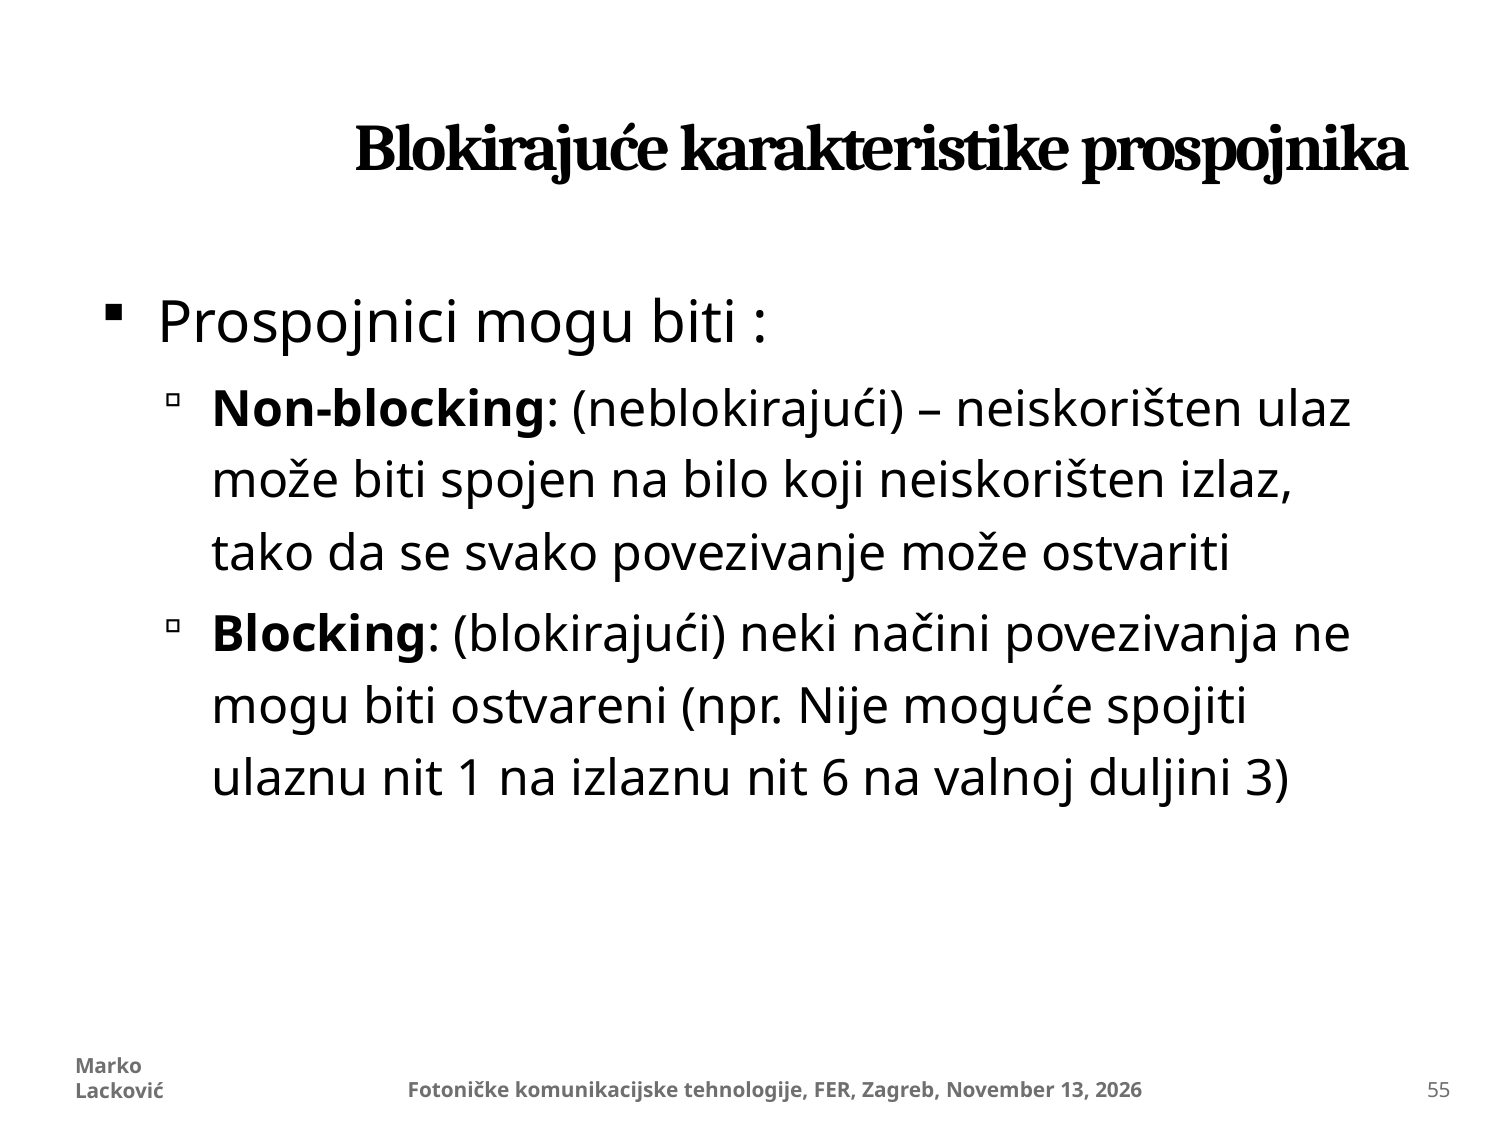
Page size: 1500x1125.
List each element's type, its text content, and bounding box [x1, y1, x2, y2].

list Prospojnici mogu biti : Non-blocking: (neblokirajući) – neiskorišten ulaz može biti spojen na bilo koji neiskorišten izlaz, tako da se svako povezivanje može ostvariti Blocking: (blokirajući) neki načini povezivanja ne mogu biti ostvareni (npr. Nije moguće spojiti ulaznu nit 1 na izlaznu nit 6 na valnoj duljini 3) [74, 262, 1426, 1013]
title Blokirajuće karakteristike prospojnika [75, 37, 1425, 250]
